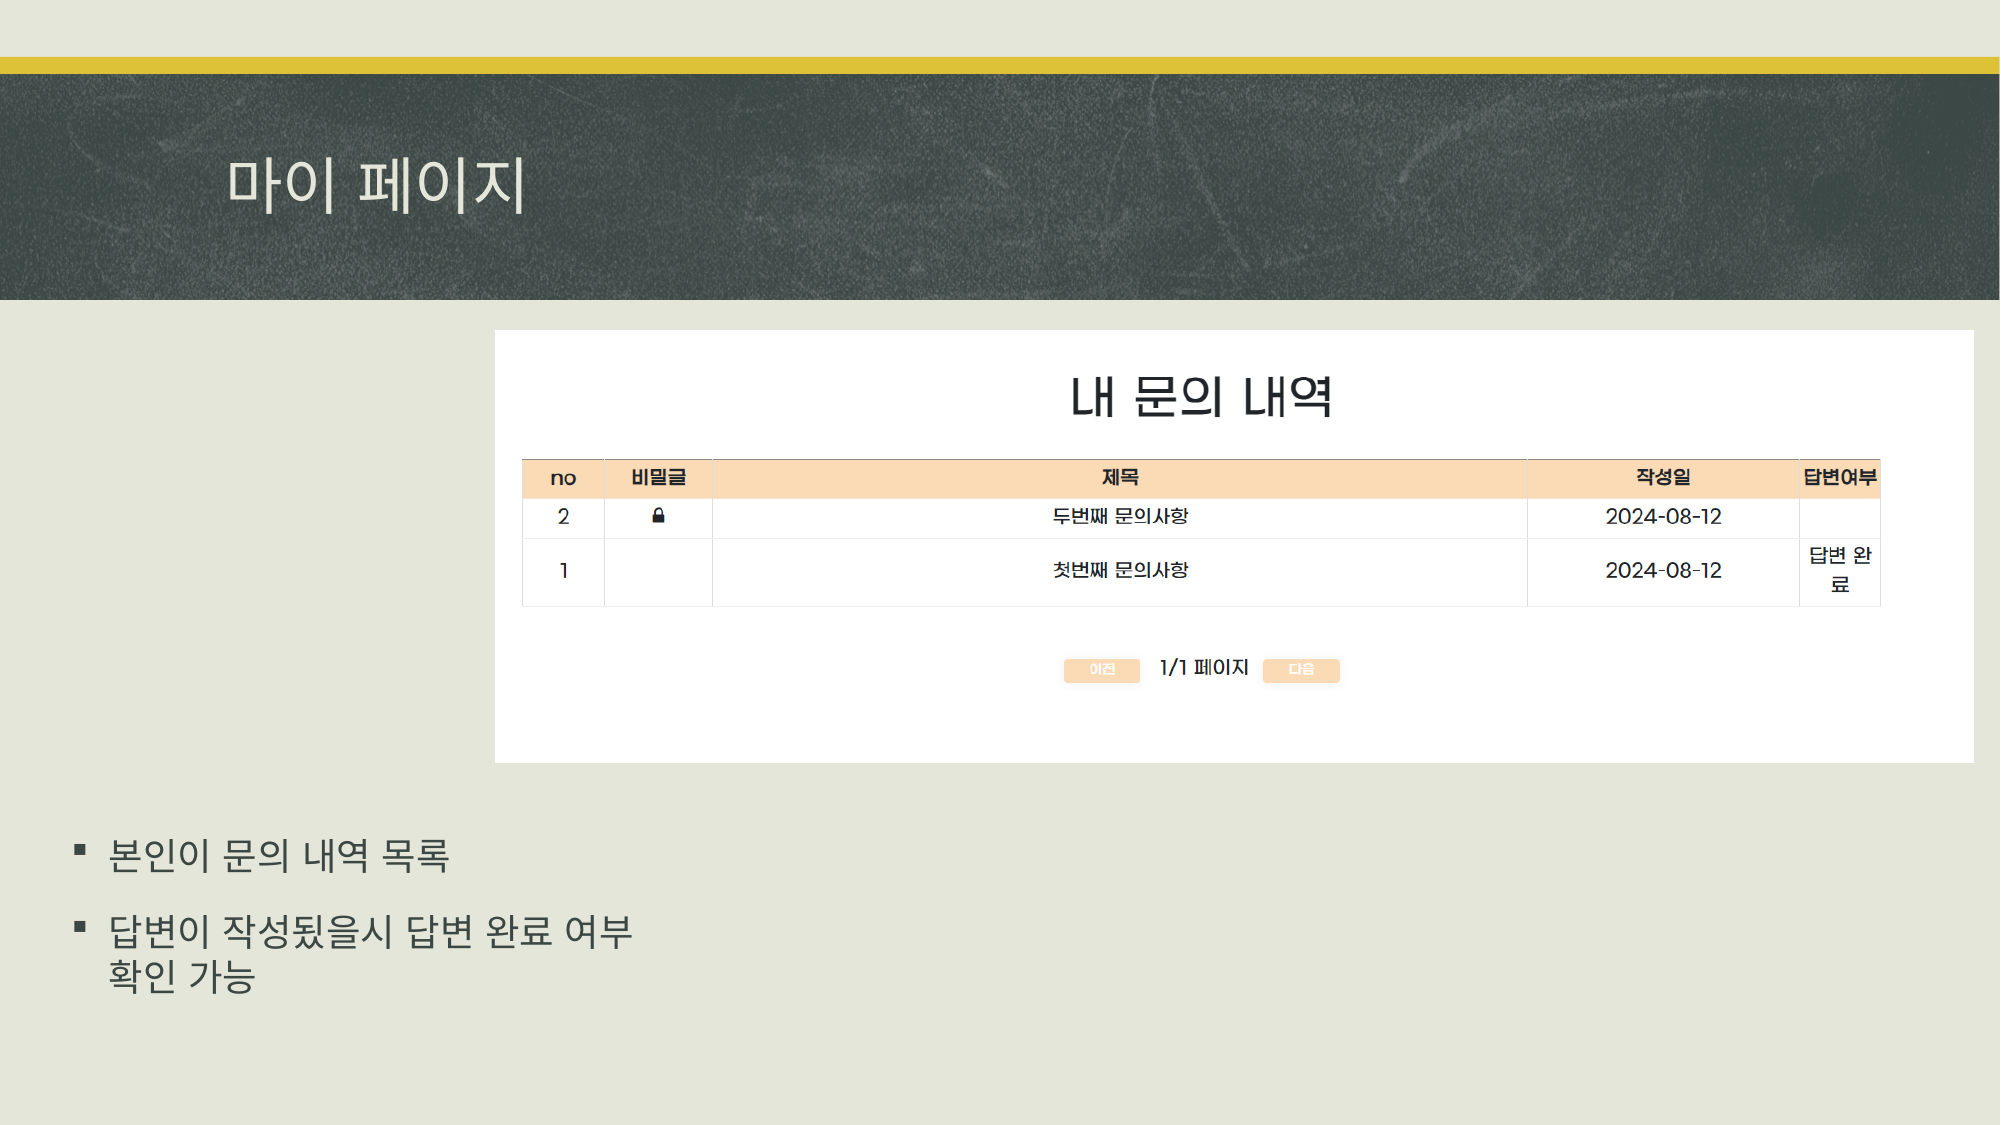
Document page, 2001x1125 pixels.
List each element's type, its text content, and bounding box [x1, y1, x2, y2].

list 본인이 문의 내역 목록 답변이 작성됬을시 답변 완료 여부 확인 가능 [56, 825, 697, 1125]
picture [0, 74, 2000, 300]
picture [495, 330, 1974, 763]
title 마이 페이지 [210, 76, 1790, 300]
